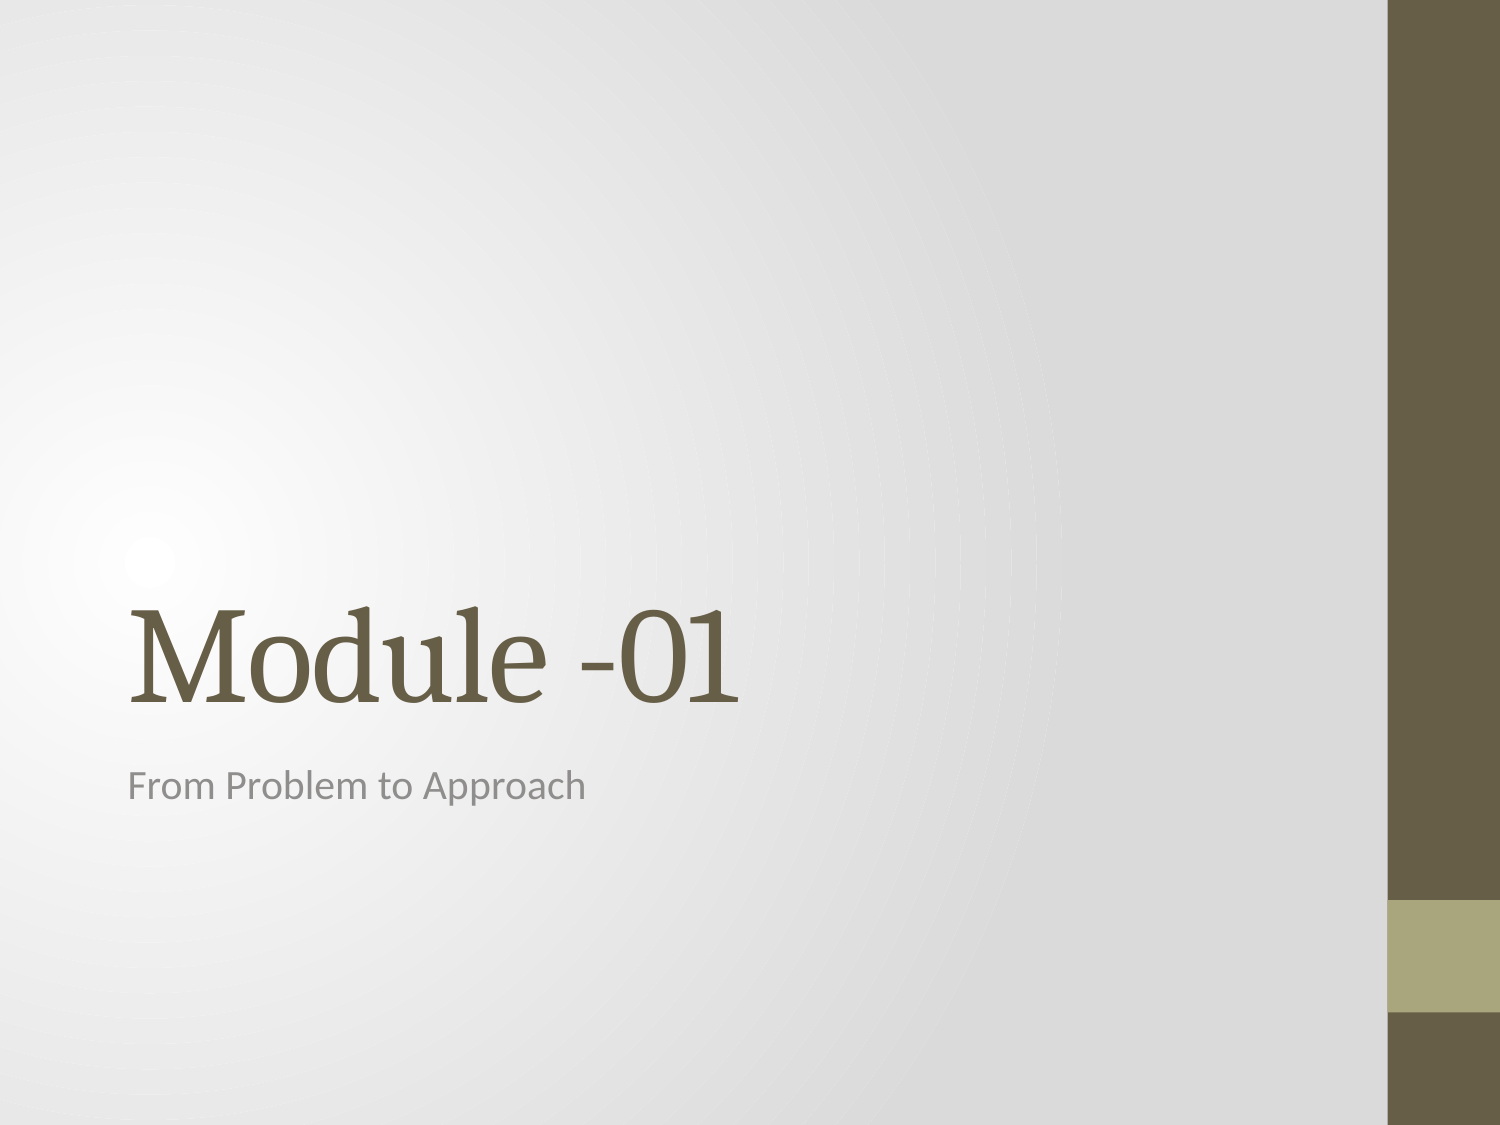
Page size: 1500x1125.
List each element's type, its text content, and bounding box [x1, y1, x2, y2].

subtitle From Problem to Approach [112, 750, 1173, 925]
title Module -01 [112, 312, 1350, 738]
